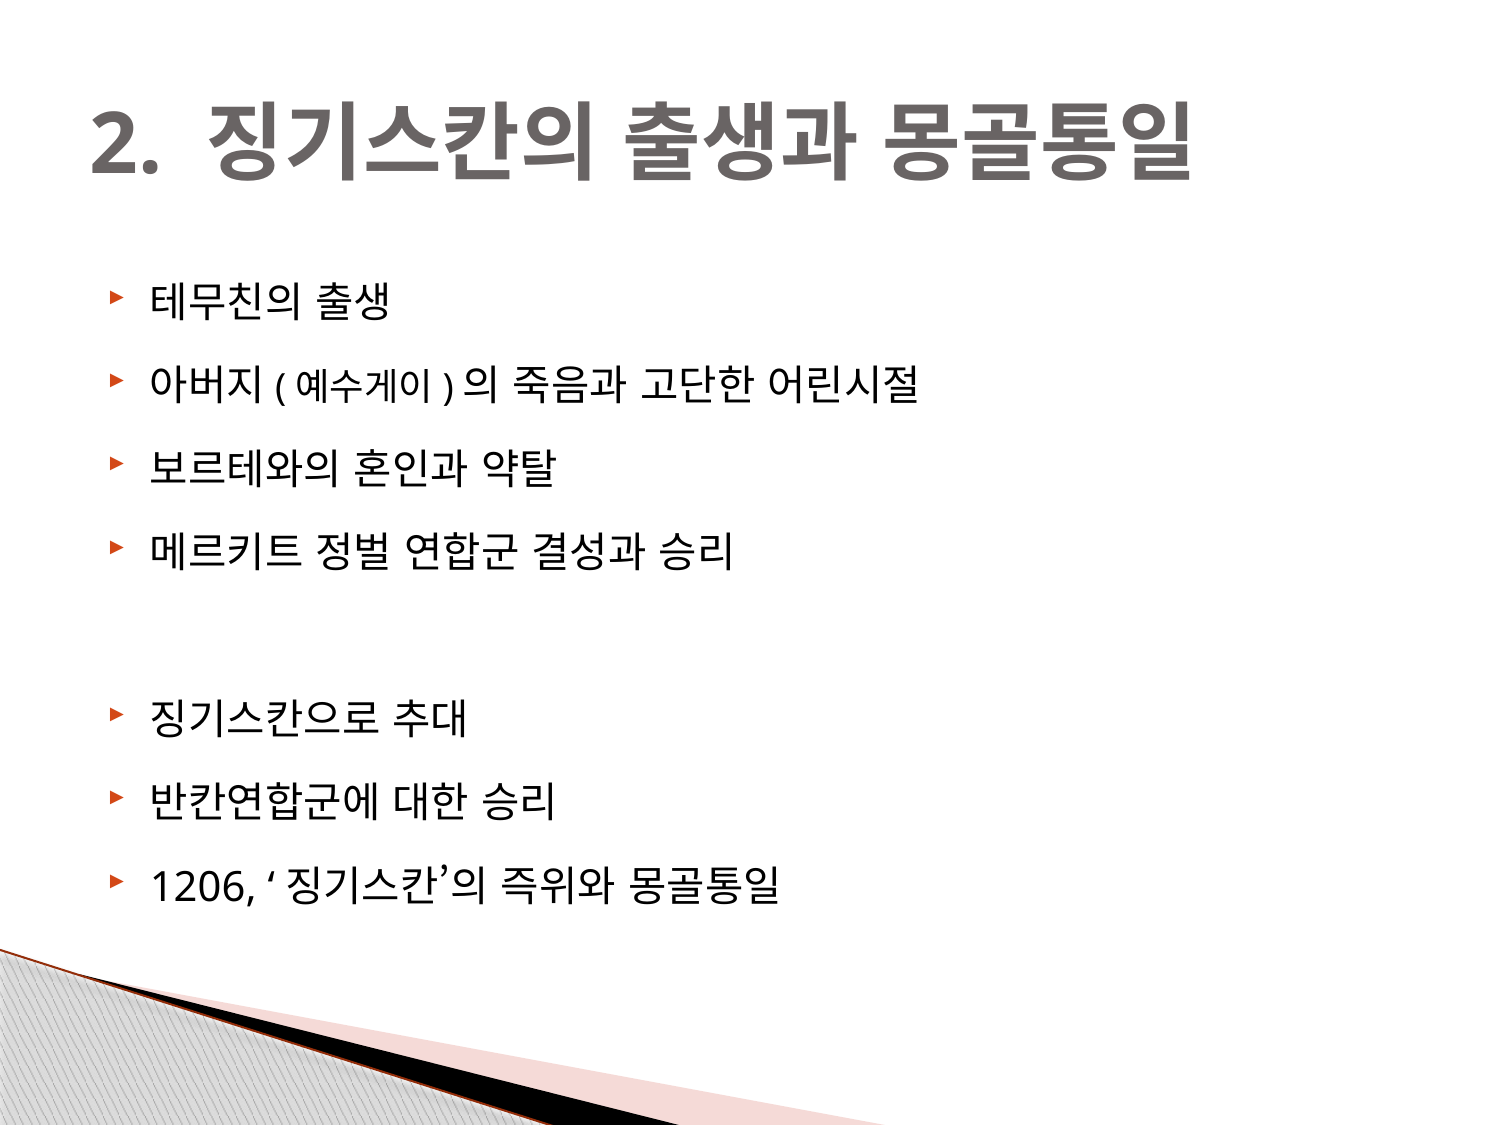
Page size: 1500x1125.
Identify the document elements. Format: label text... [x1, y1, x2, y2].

title 2. 징기스칸의 출생과 몽골통일 [75, 45, 1425, 233]
list 테무친의 출생 아버지(예수게이)의 죽음과 고단한 어린시절 보르테와의 혼인과 약탈 메르키트 정벌 연합군 결성과 승리 징기스칸으로 추대 반칸연합군에 대한 승리 1206, ‘징기스칸’의 즉위와 몽골통일 [75, 243, 1425, 986]
